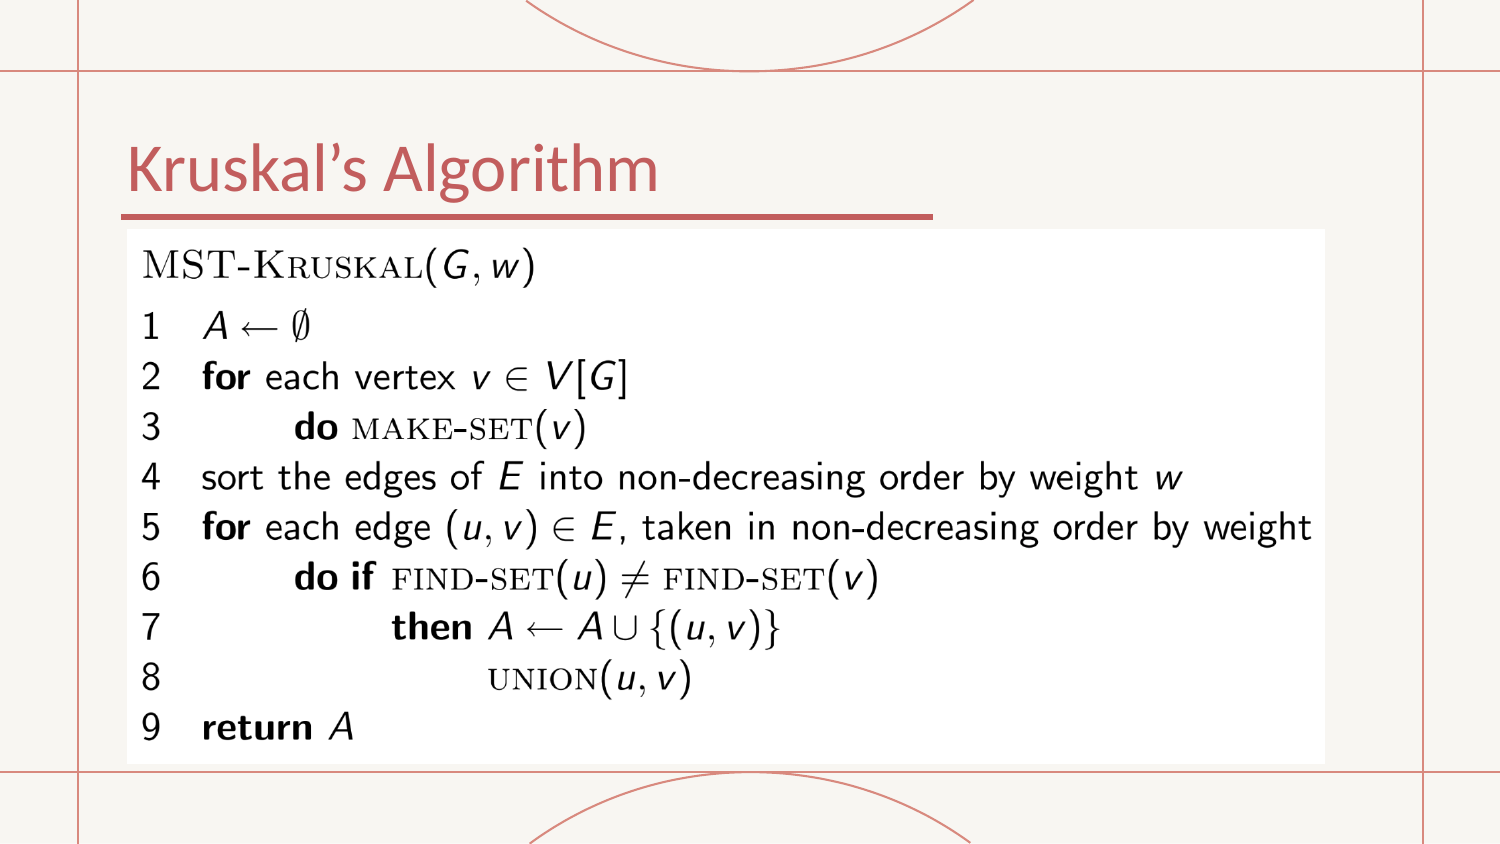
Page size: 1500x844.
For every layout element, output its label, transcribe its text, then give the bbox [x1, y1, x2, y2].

picture [127, 229, 1325, 764]
title Kruskal’s Algorithm [127, 122, 948, 228]
